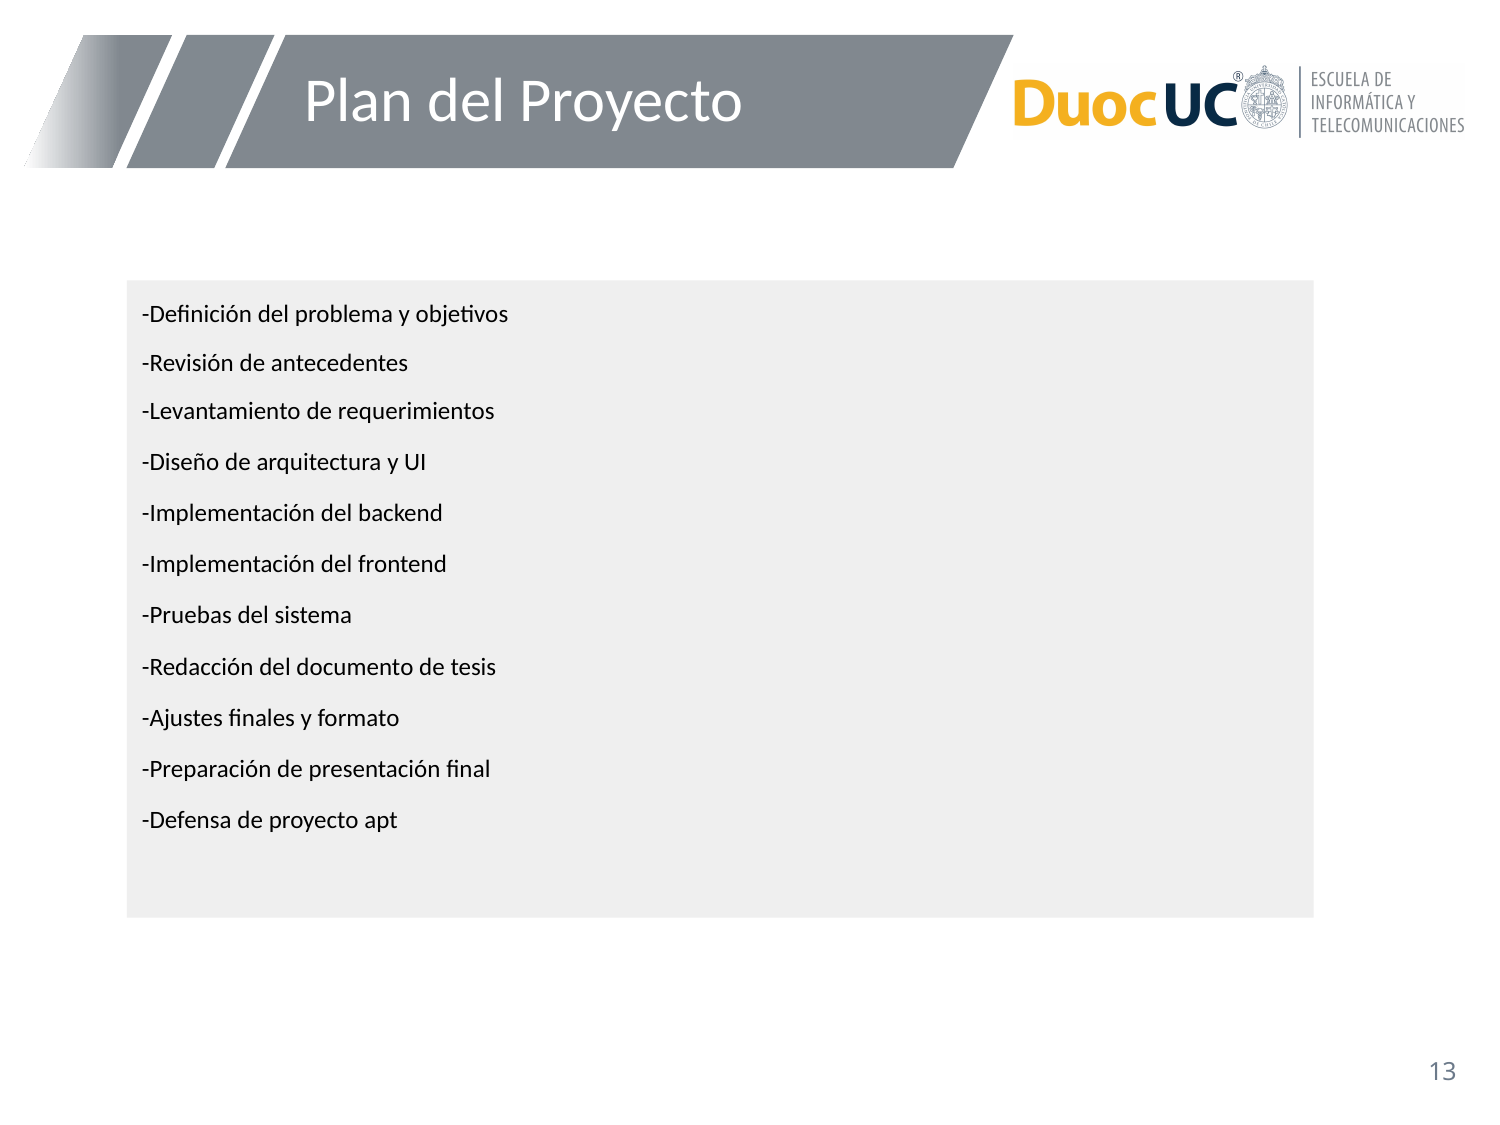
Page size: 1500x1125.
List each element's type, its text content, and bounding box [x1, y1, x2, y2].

picture [1013, 63, 1465, 140]
text_box -Definición del problema y objetivos -Revisión de antecedentes -Levantamiento de requerimientos -Diseño de arquitectura y UI -Implementación del backend -Implementación del frontend -Pruebas del sistema -Redacción del documento de tesis -Ajustes finales y formato -Preparación de presentación final -Defensa de proyecto apt [126, 280, 1314, 918]
title Plan del Proyecto [289, 34, 993, 169]
